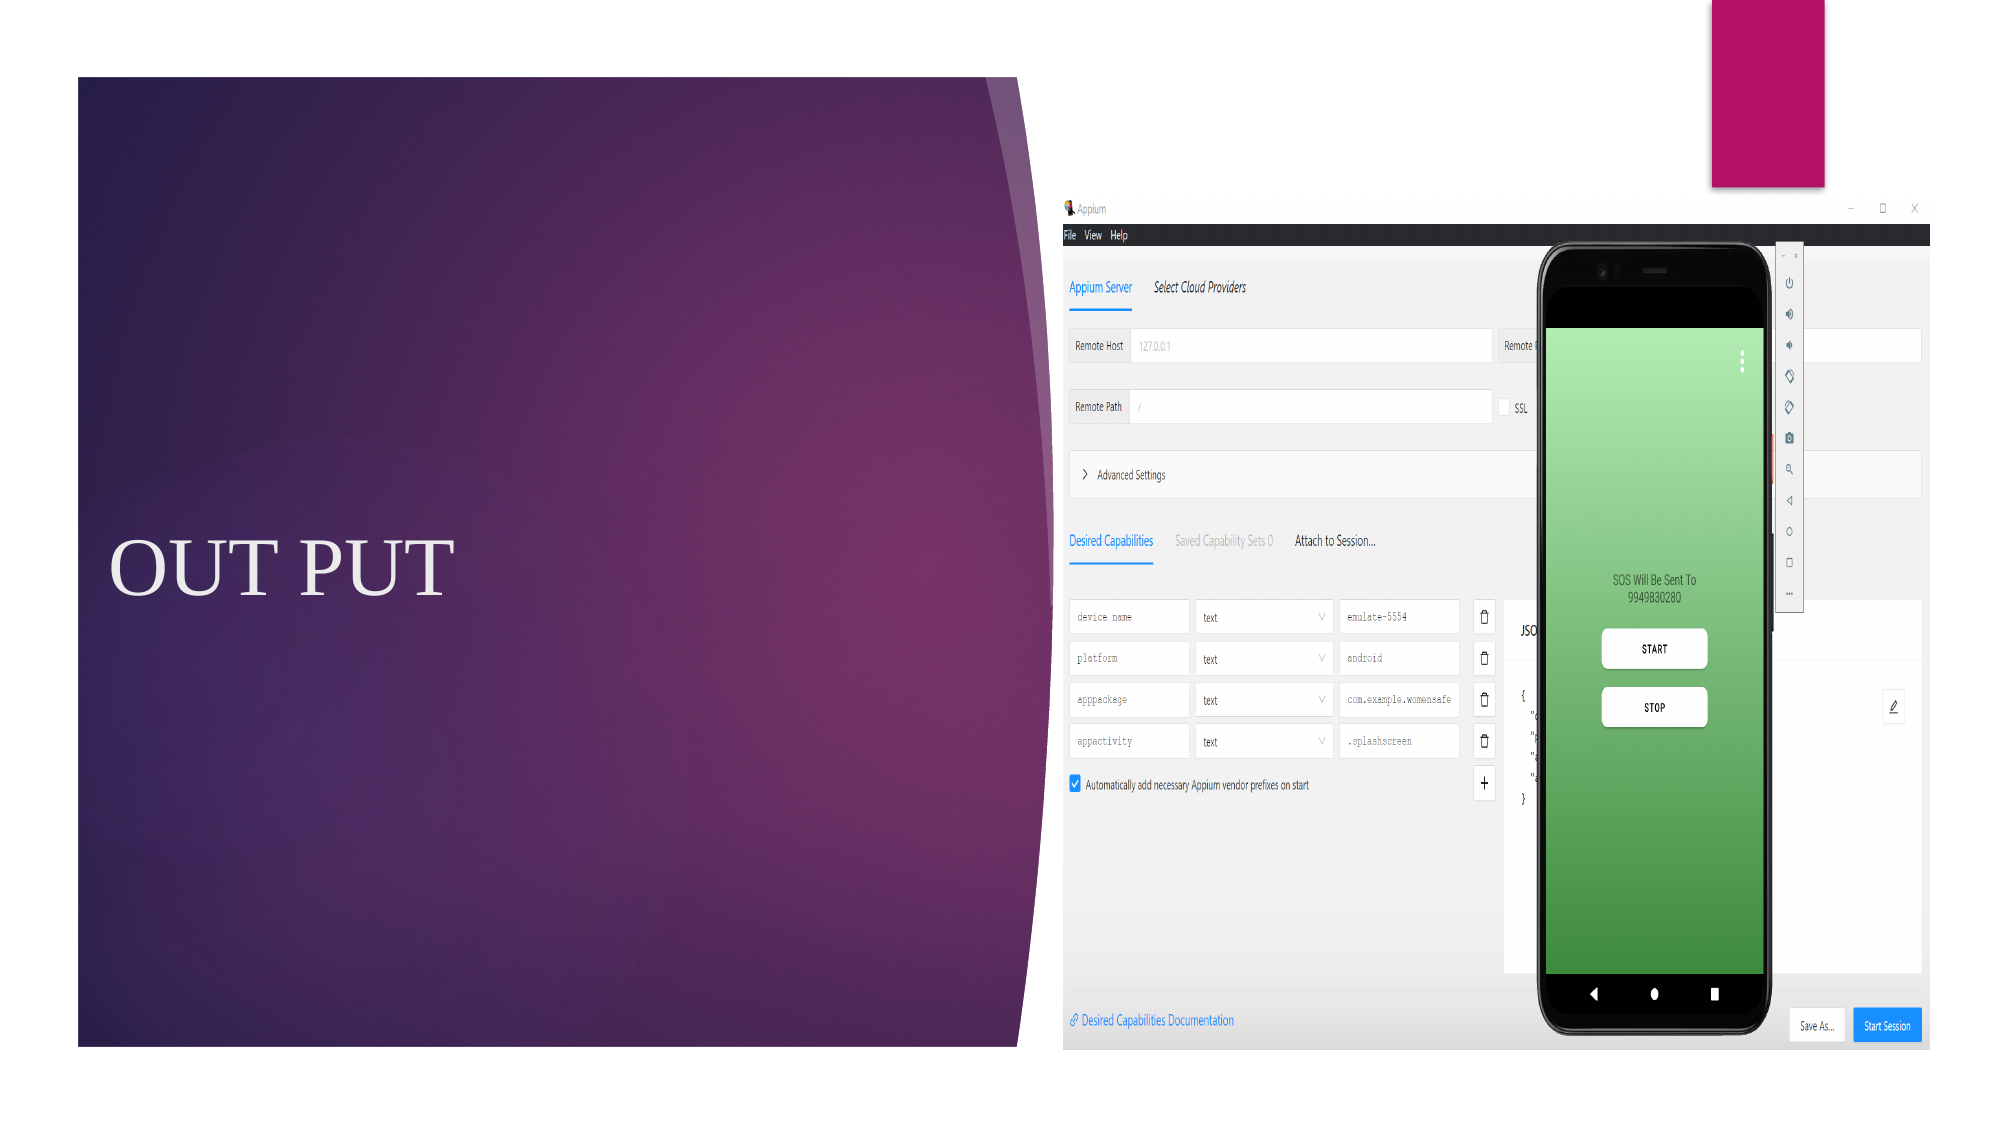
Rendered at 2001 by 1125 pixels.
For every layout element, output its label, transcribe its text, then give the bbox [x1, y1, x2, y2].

picture [1063, 197, 1930, 1051]
title OUT PUT [93, 375, 807, 750]
